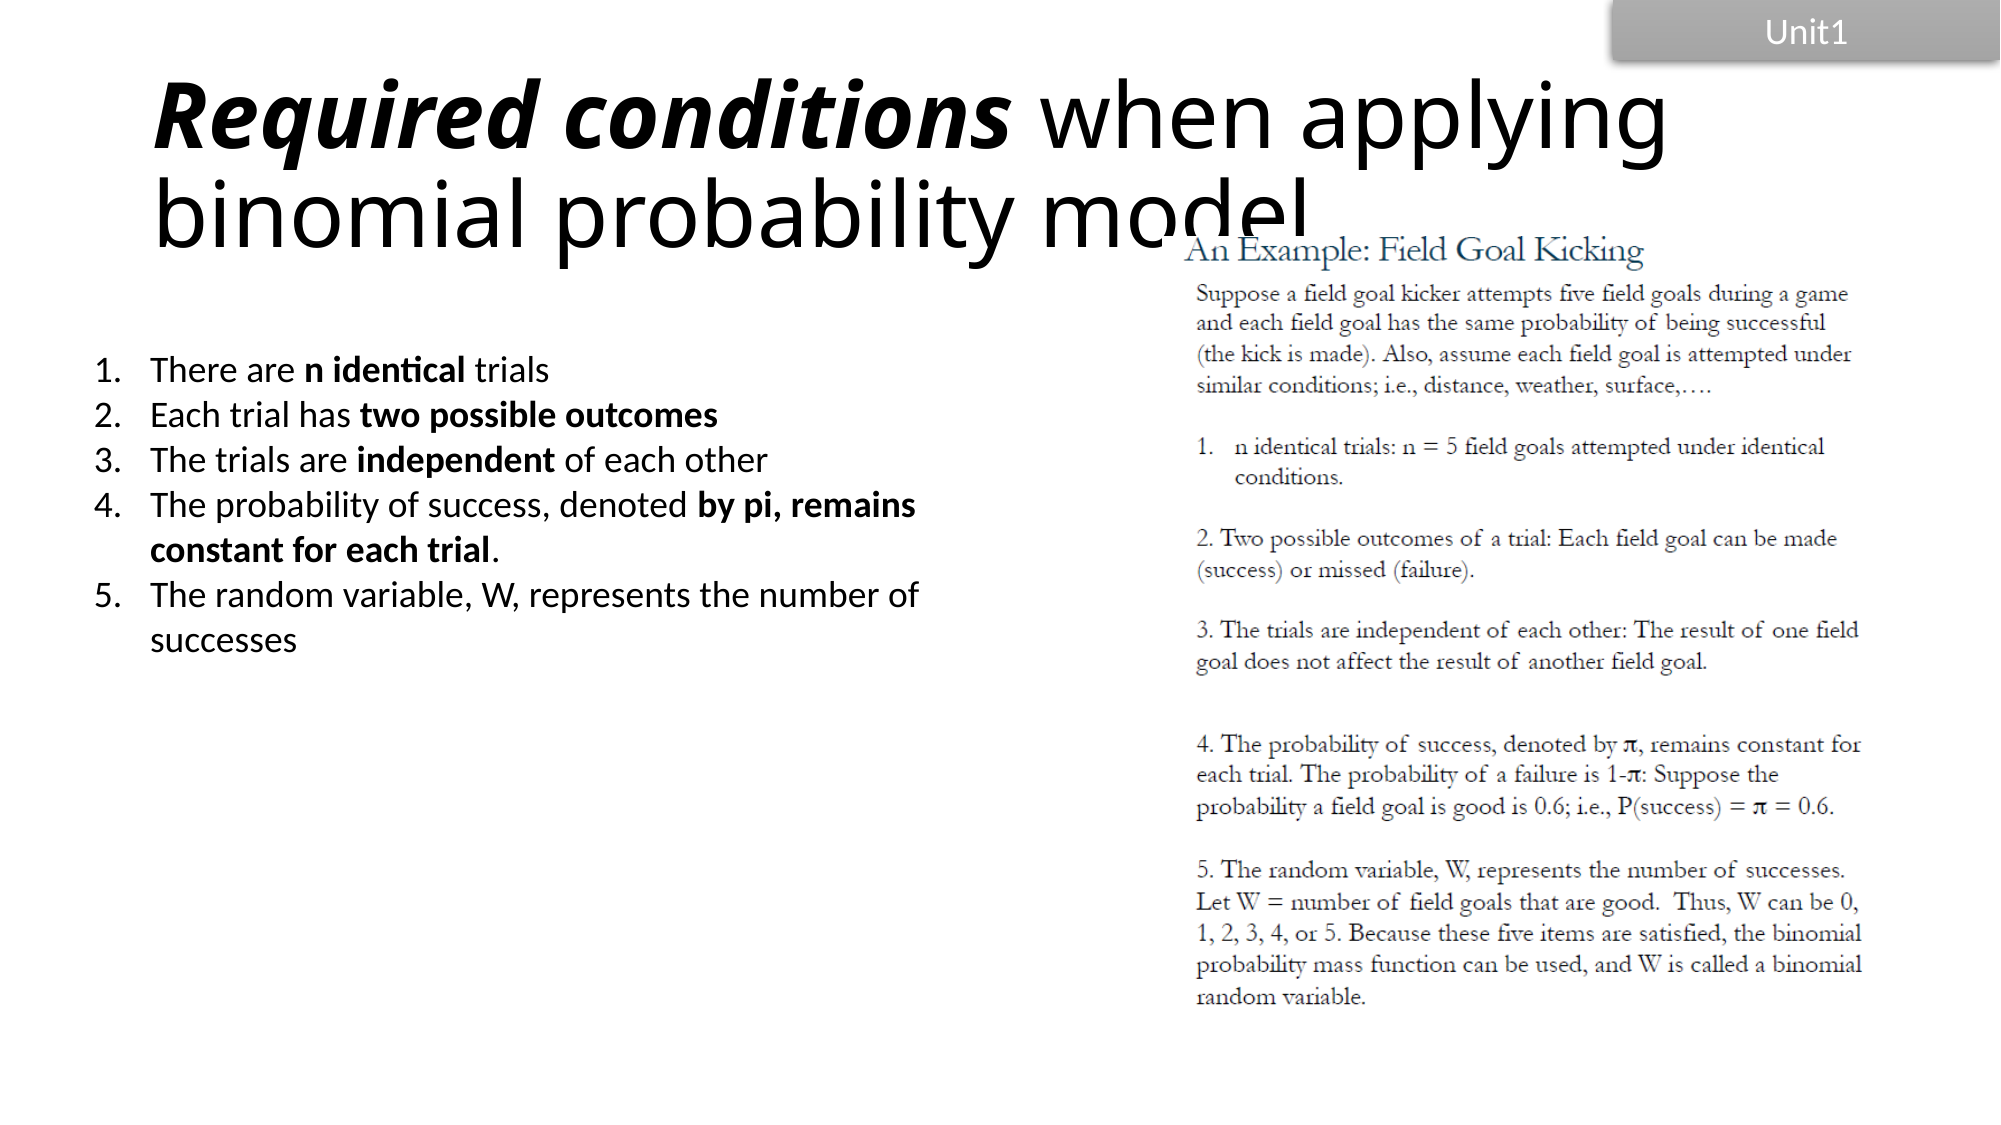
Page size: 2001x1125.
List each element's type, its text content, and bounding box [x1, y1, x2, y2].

text_box Unit1 [1613, 0, 2000, 60]
text_box There are n identical trials Each trial has two possible outcomes The trials are independent of each other The probability of success, denoted by pi, remains constant for each trial. The random variable, W, represents the number of successes [78, 337, 1061, 667]
picture [1183, 722, 1878, 1040]
picture [1162, 236, 1878, 690]
title Required conditions when applying binomial probability model [137, 59, 1863, 278]
